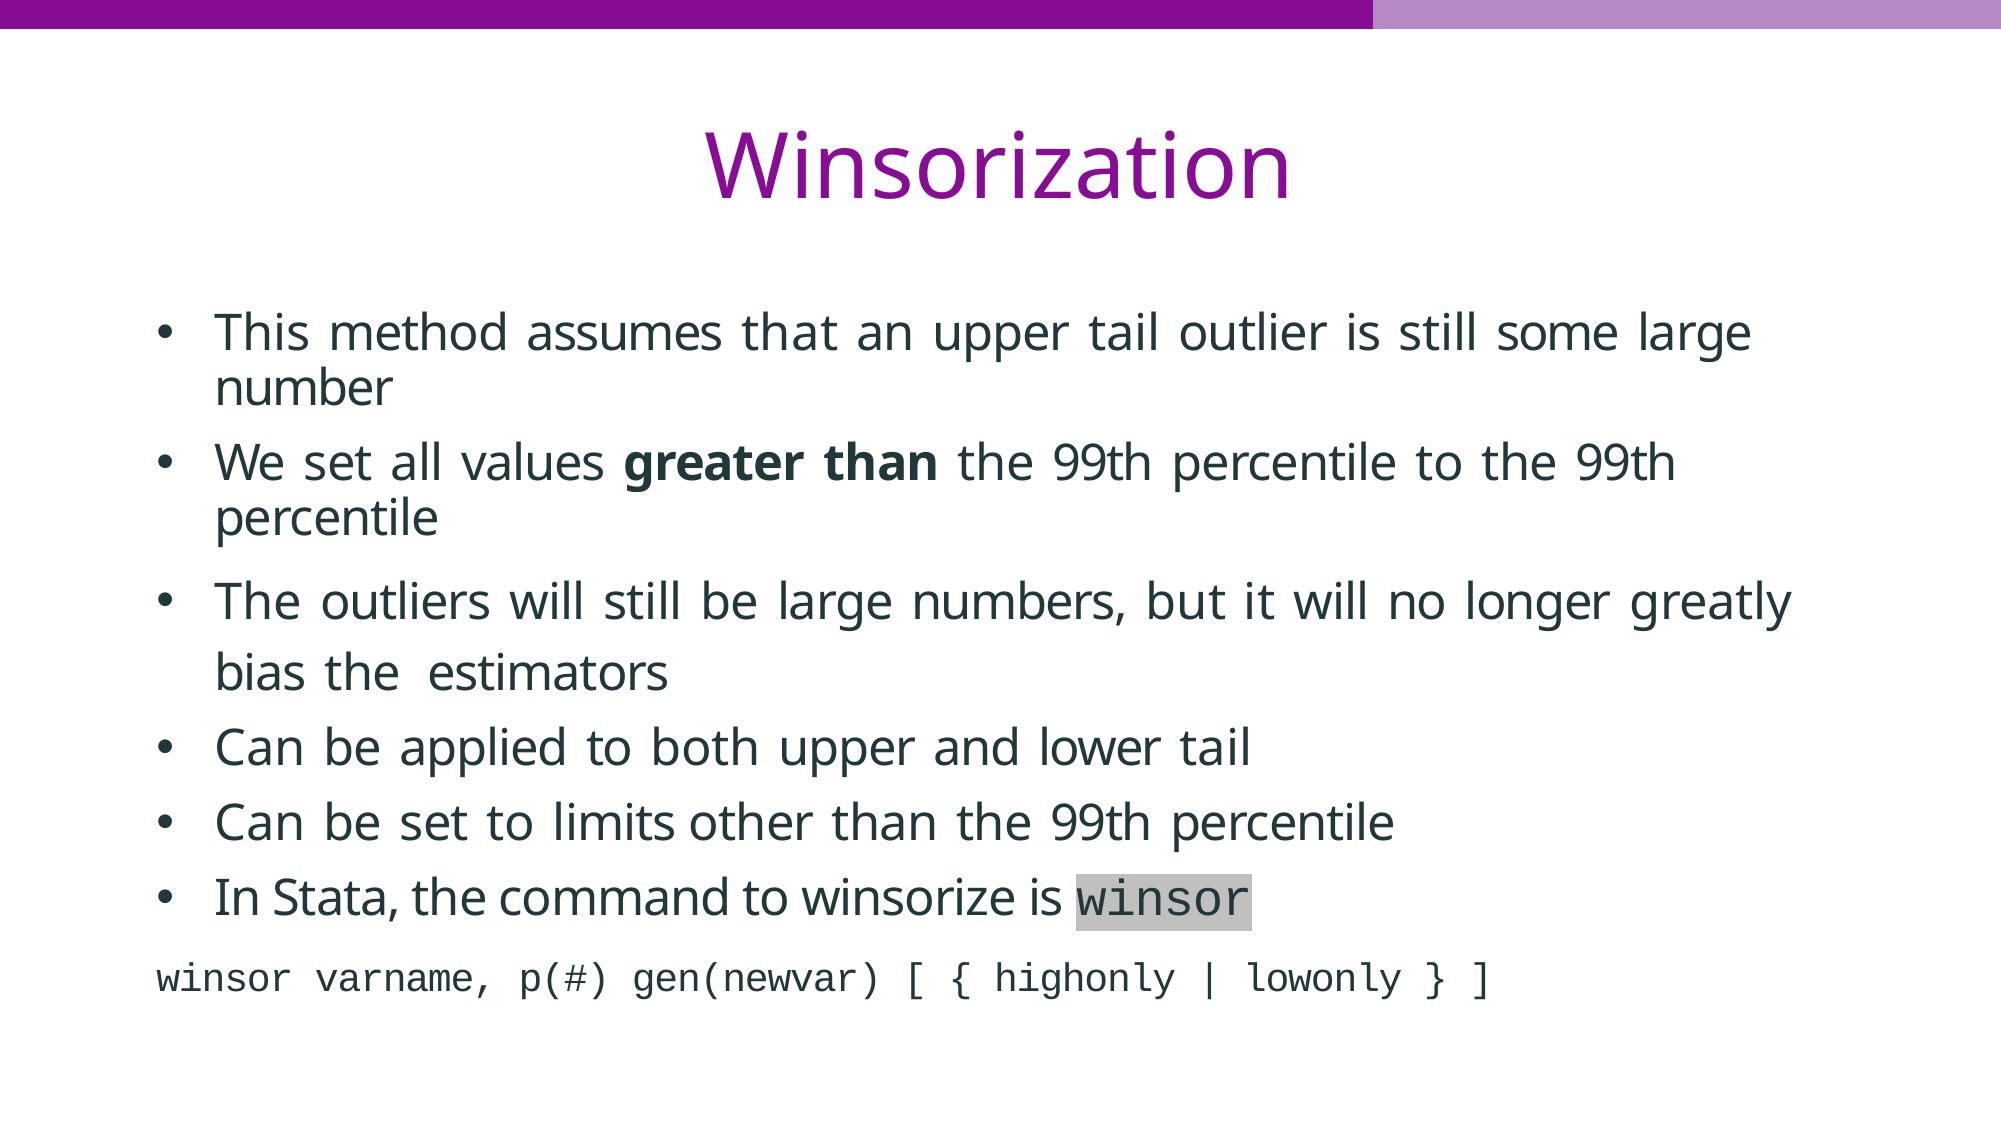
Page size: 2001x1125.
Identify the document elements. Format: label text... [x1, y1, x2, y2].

list This method assumes that an upper tail outlier is still some large number We set all values greater than the 99th percentile to the 99th percentile The outliers will still be large numbers, but it will no longer greatly bias the estimators Can be applied to both upper and lower tail Can be set to limits other than the 99th percentile In Stata, the command to winsorize is winsor winsor varname, p(#) gen(newvar) [ { highonly | lowonly } ] [137, 299, 1863, 1014]
title Winsorization [137, 59, 1863, 278]
